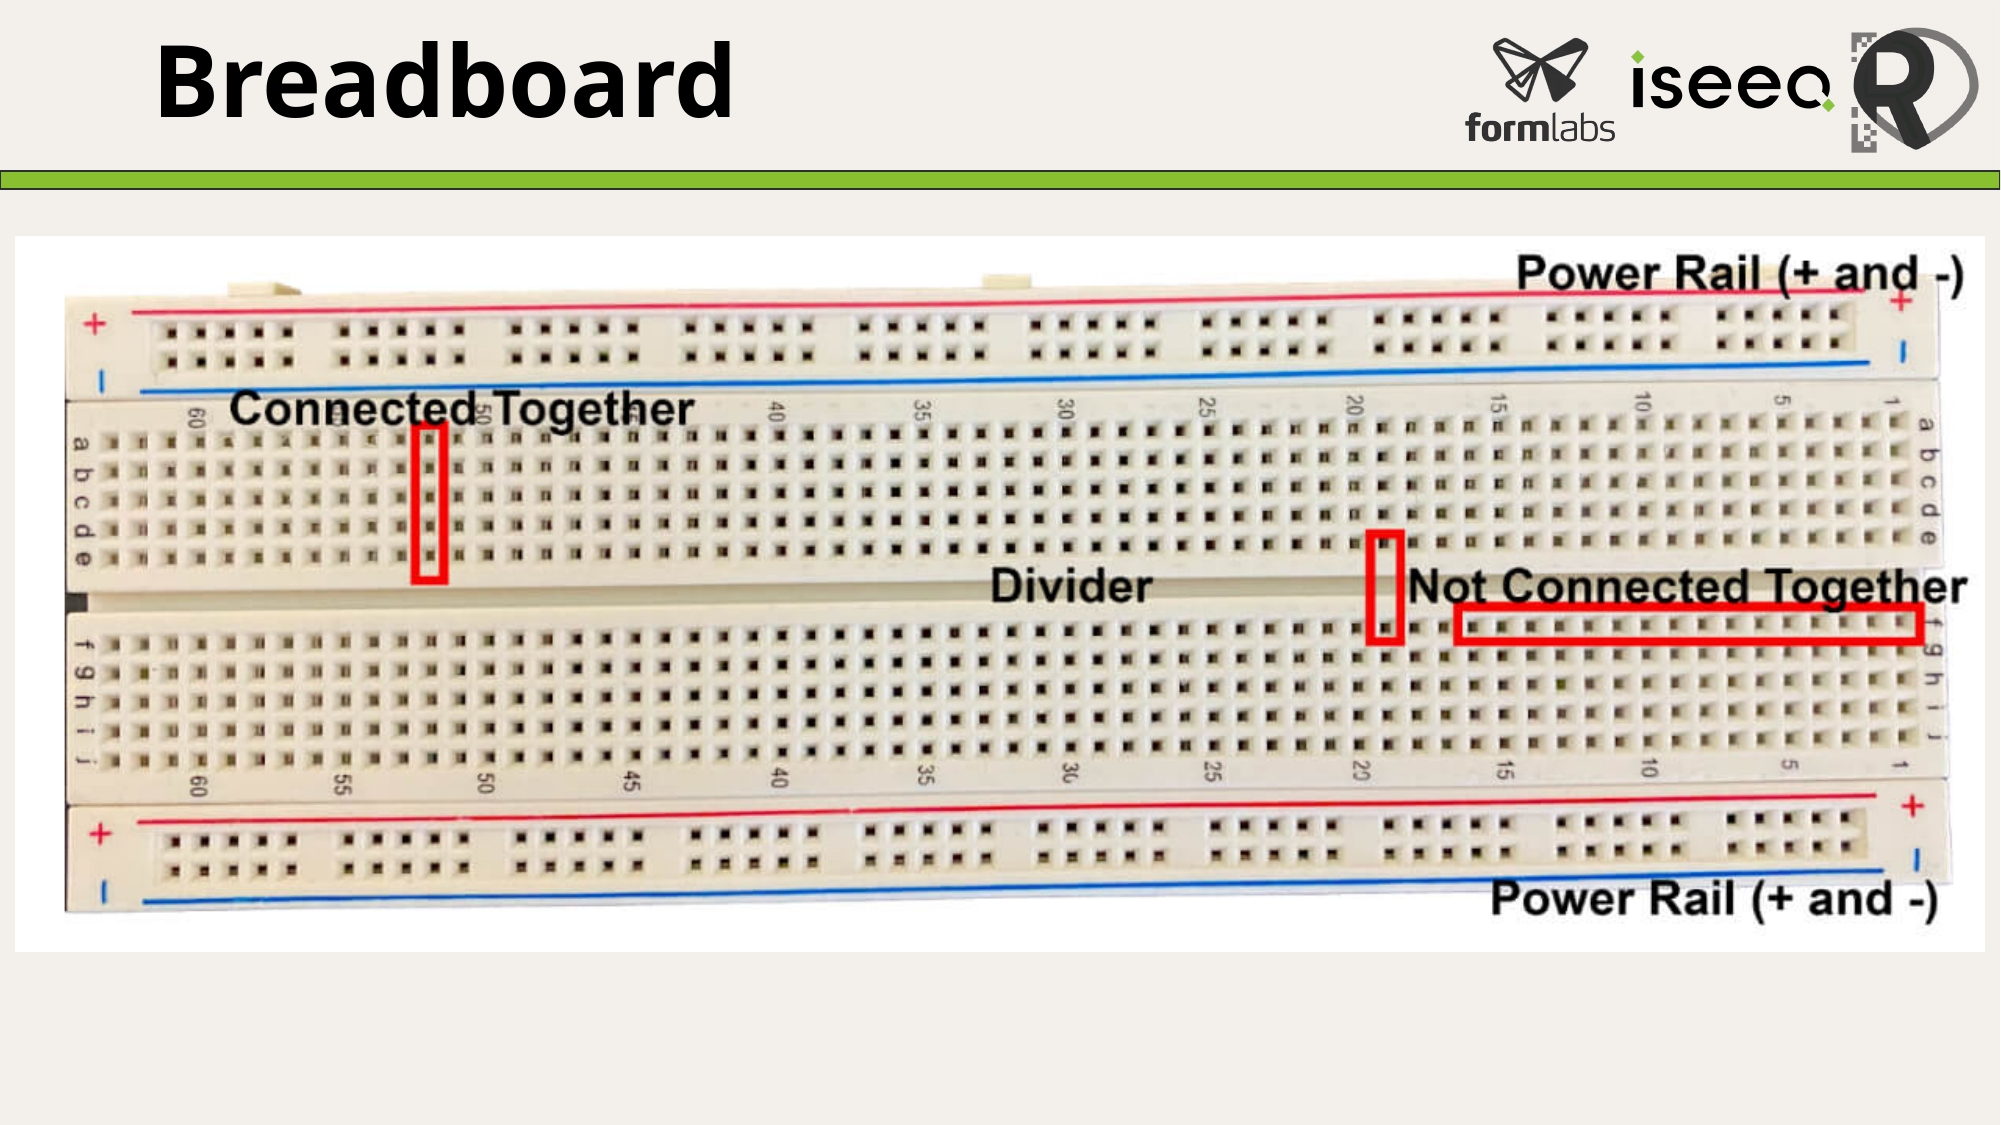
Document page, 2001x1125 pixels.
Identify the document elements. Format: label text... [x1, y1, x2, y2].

picture [15, 236, 1985, 952]
picture [1459, 12, 1620, 174]
picture [1631, 8, 1996, 169]
title Breadboard [137, 22, 1460, 148]
